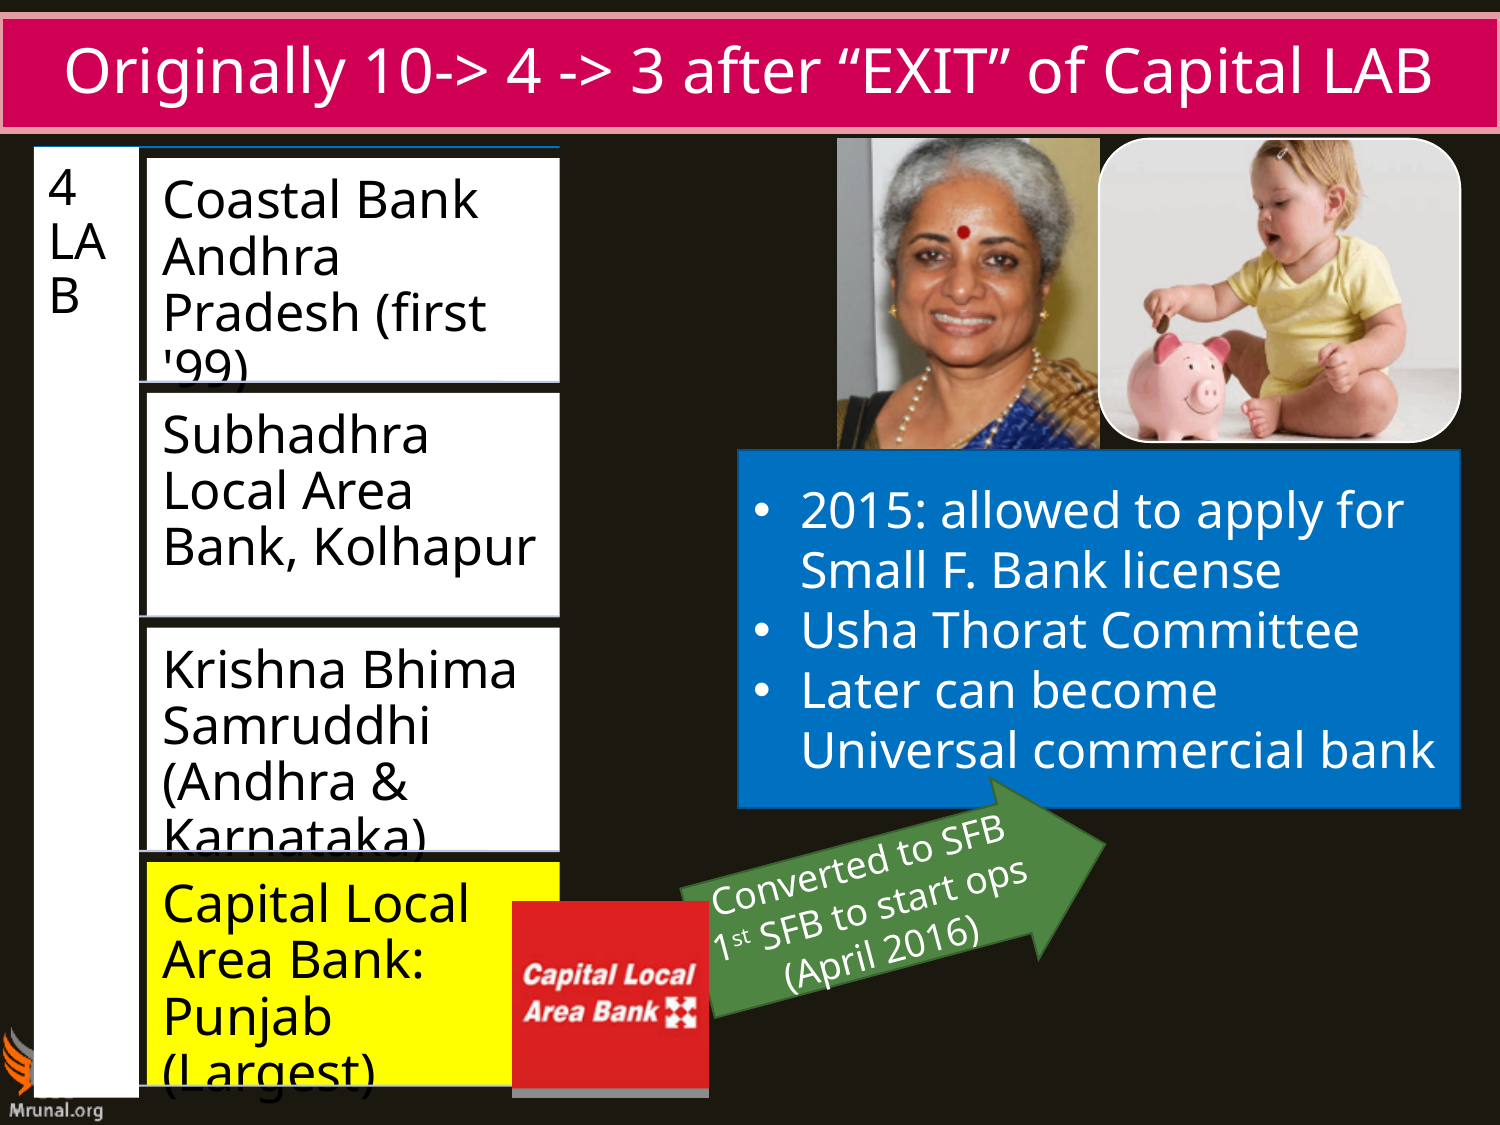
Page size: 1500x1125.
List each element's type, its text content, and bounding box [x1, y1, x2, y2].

title Originally 10-> 4 -> 3 after “EXIT” of Capital LAB [0, 12, 1500, 134]
picture [511, 901, 709, 1098]
text_box [1100, 137, 1462, 444]
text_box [33, 147, 560, 1098]
picture [0, 1024, 114, 1125]
picture [837, 138, 1100, 529]
text_box Converted to SFB 1st SFB to start ops (April 2016) [679, 775, 1107, 1020]
text_box 2015: allowed to apply for Small F. Bank license Usha Thorat Committee Later can become Universal commercial bank [737, 449, 1461, 809]
